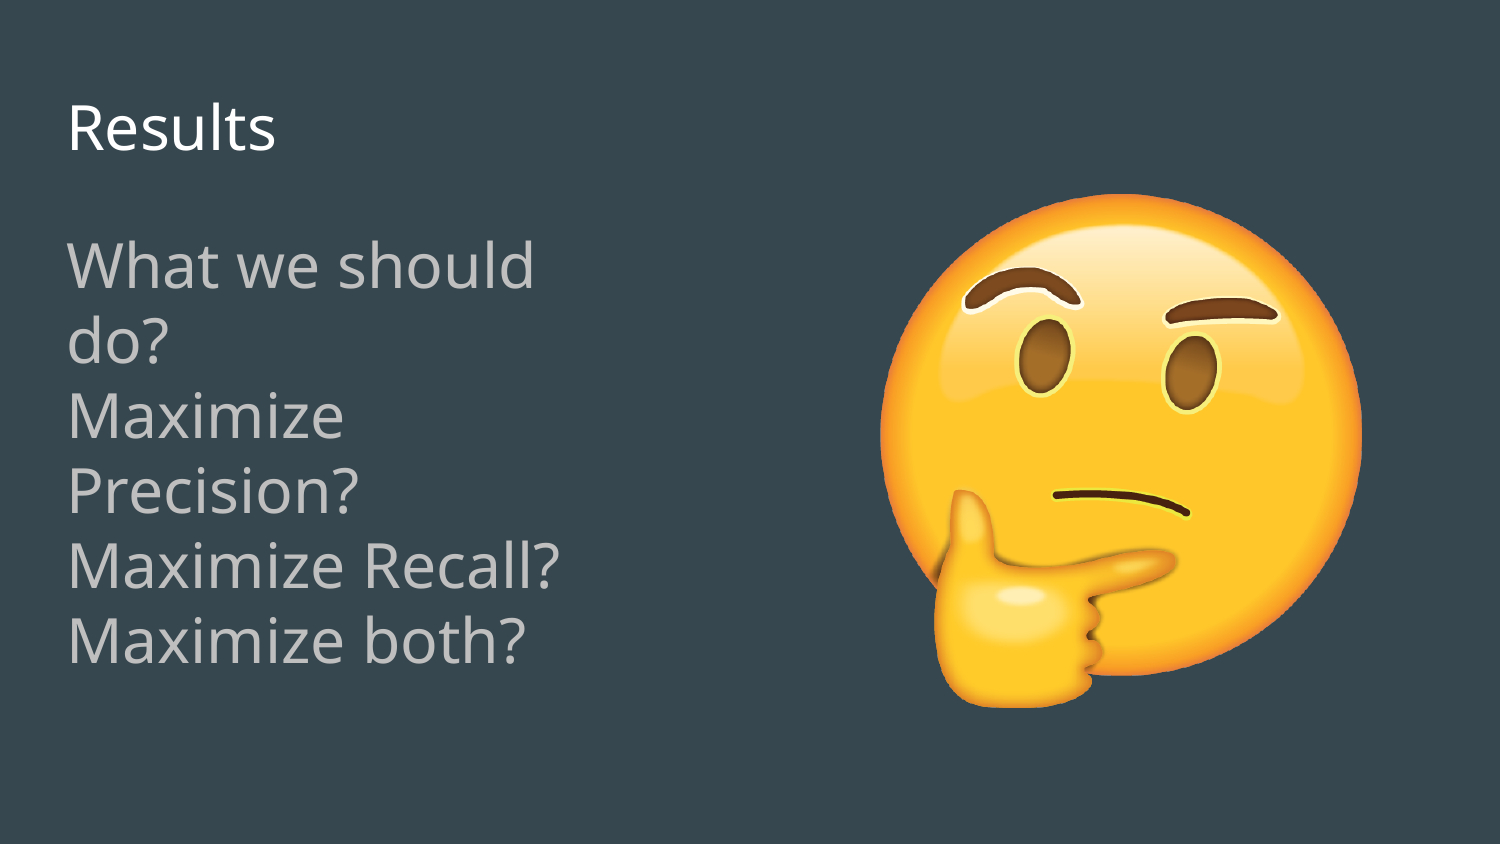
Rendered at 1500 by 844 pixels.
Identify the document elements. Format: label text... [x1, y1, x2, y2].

title Results [51, 72, 1449, 167]
picture [864, 194, 1378, 708]
text_box What we should do? Maximize Precision? Maximize Recall? Maximize both? [51, 194, 635, 708]
